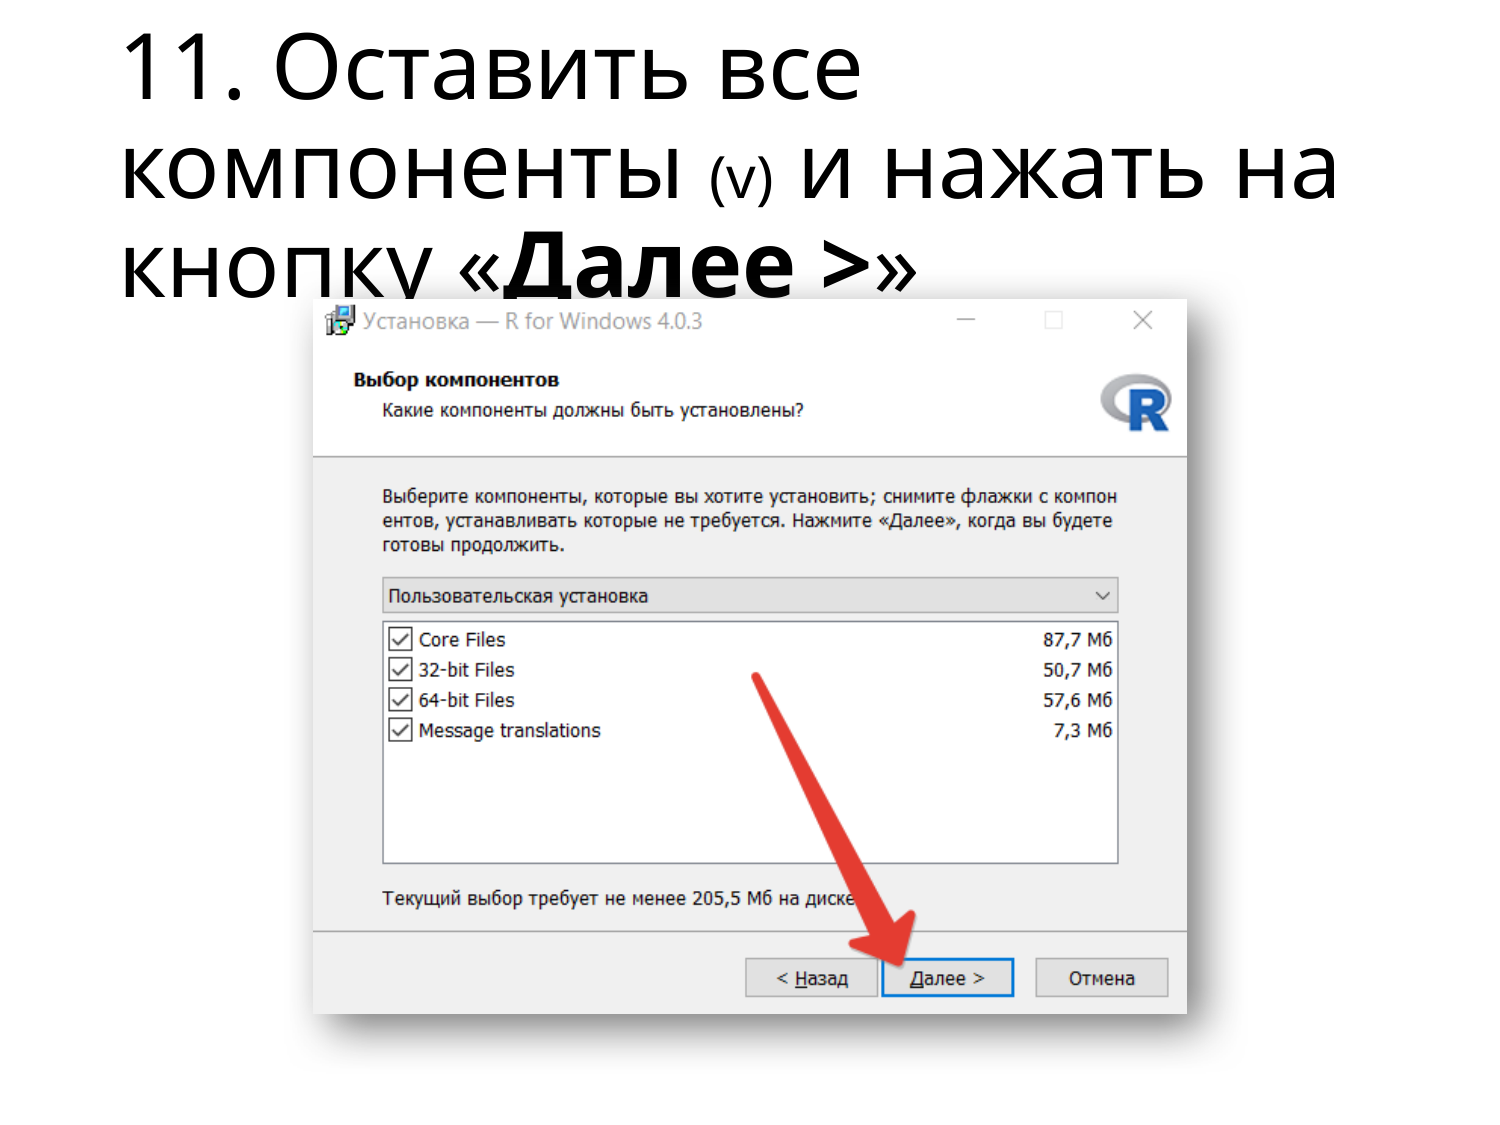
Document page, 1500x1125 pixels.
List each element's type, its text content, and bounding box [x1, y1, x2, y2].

title 11. Оставить все компоненты (v) и нажать на кнопку «Далее >» [103, 59, 1397, 278]
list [313, 299, 1187, 1014]
